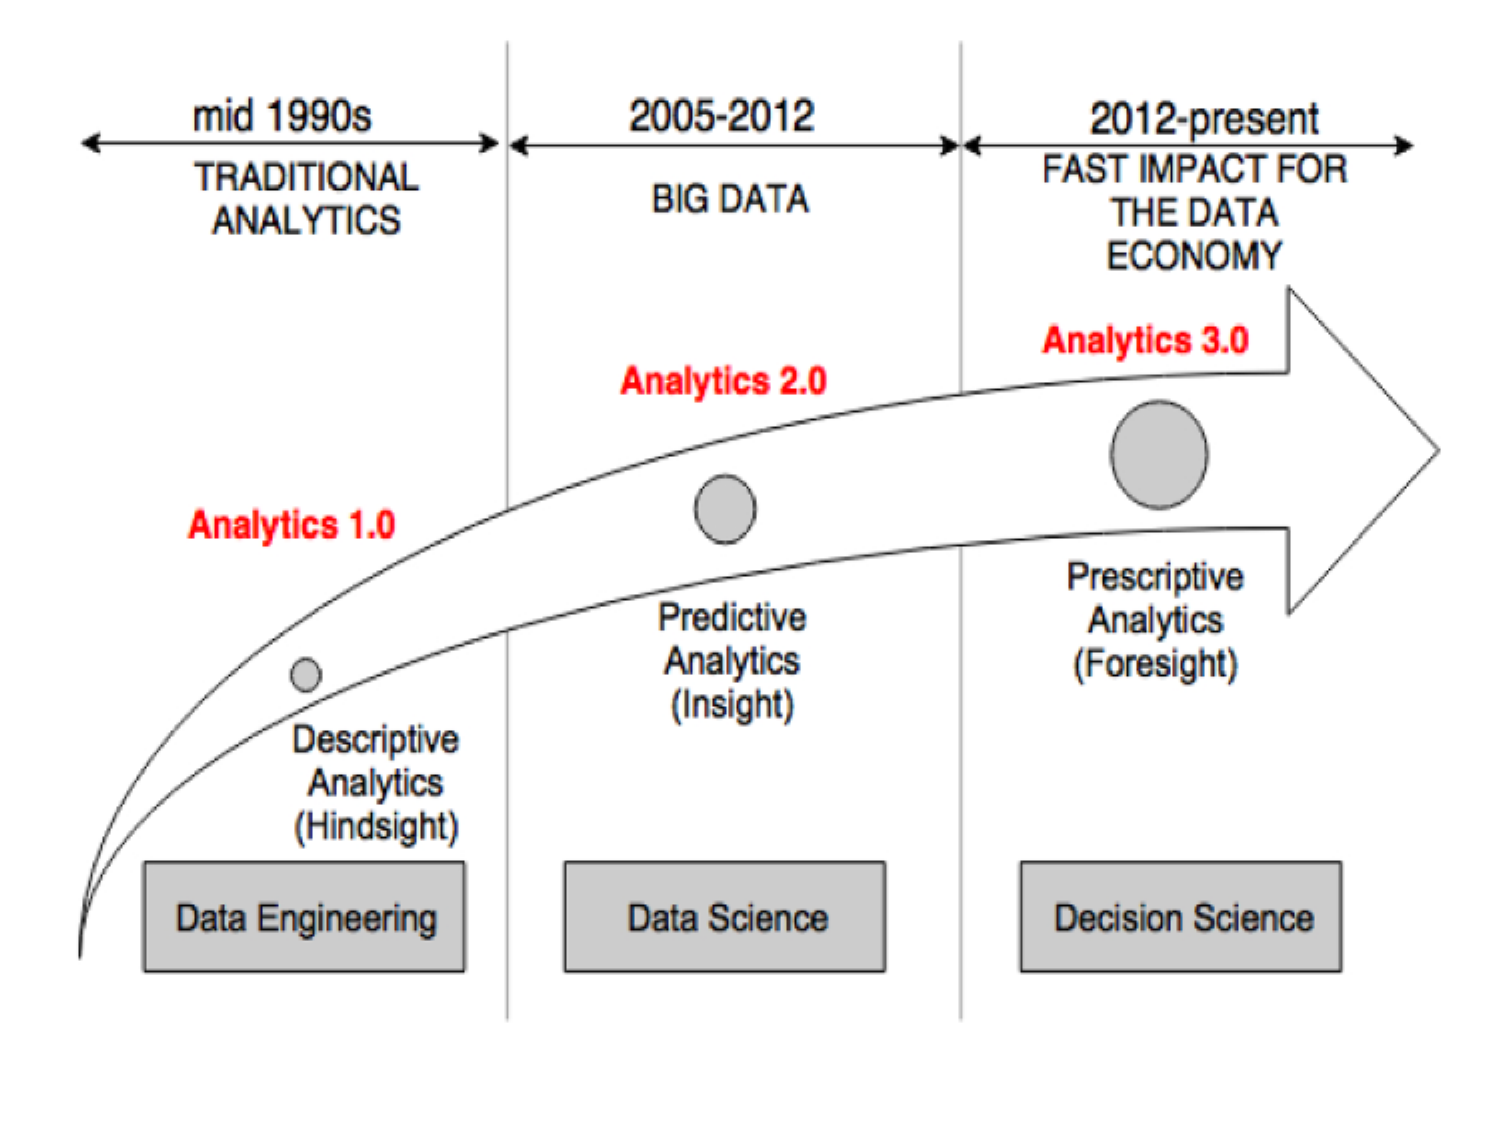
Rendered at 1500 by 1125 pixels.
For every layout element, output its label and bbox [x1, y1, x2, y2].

list [74, 37, 1445, 1026]
